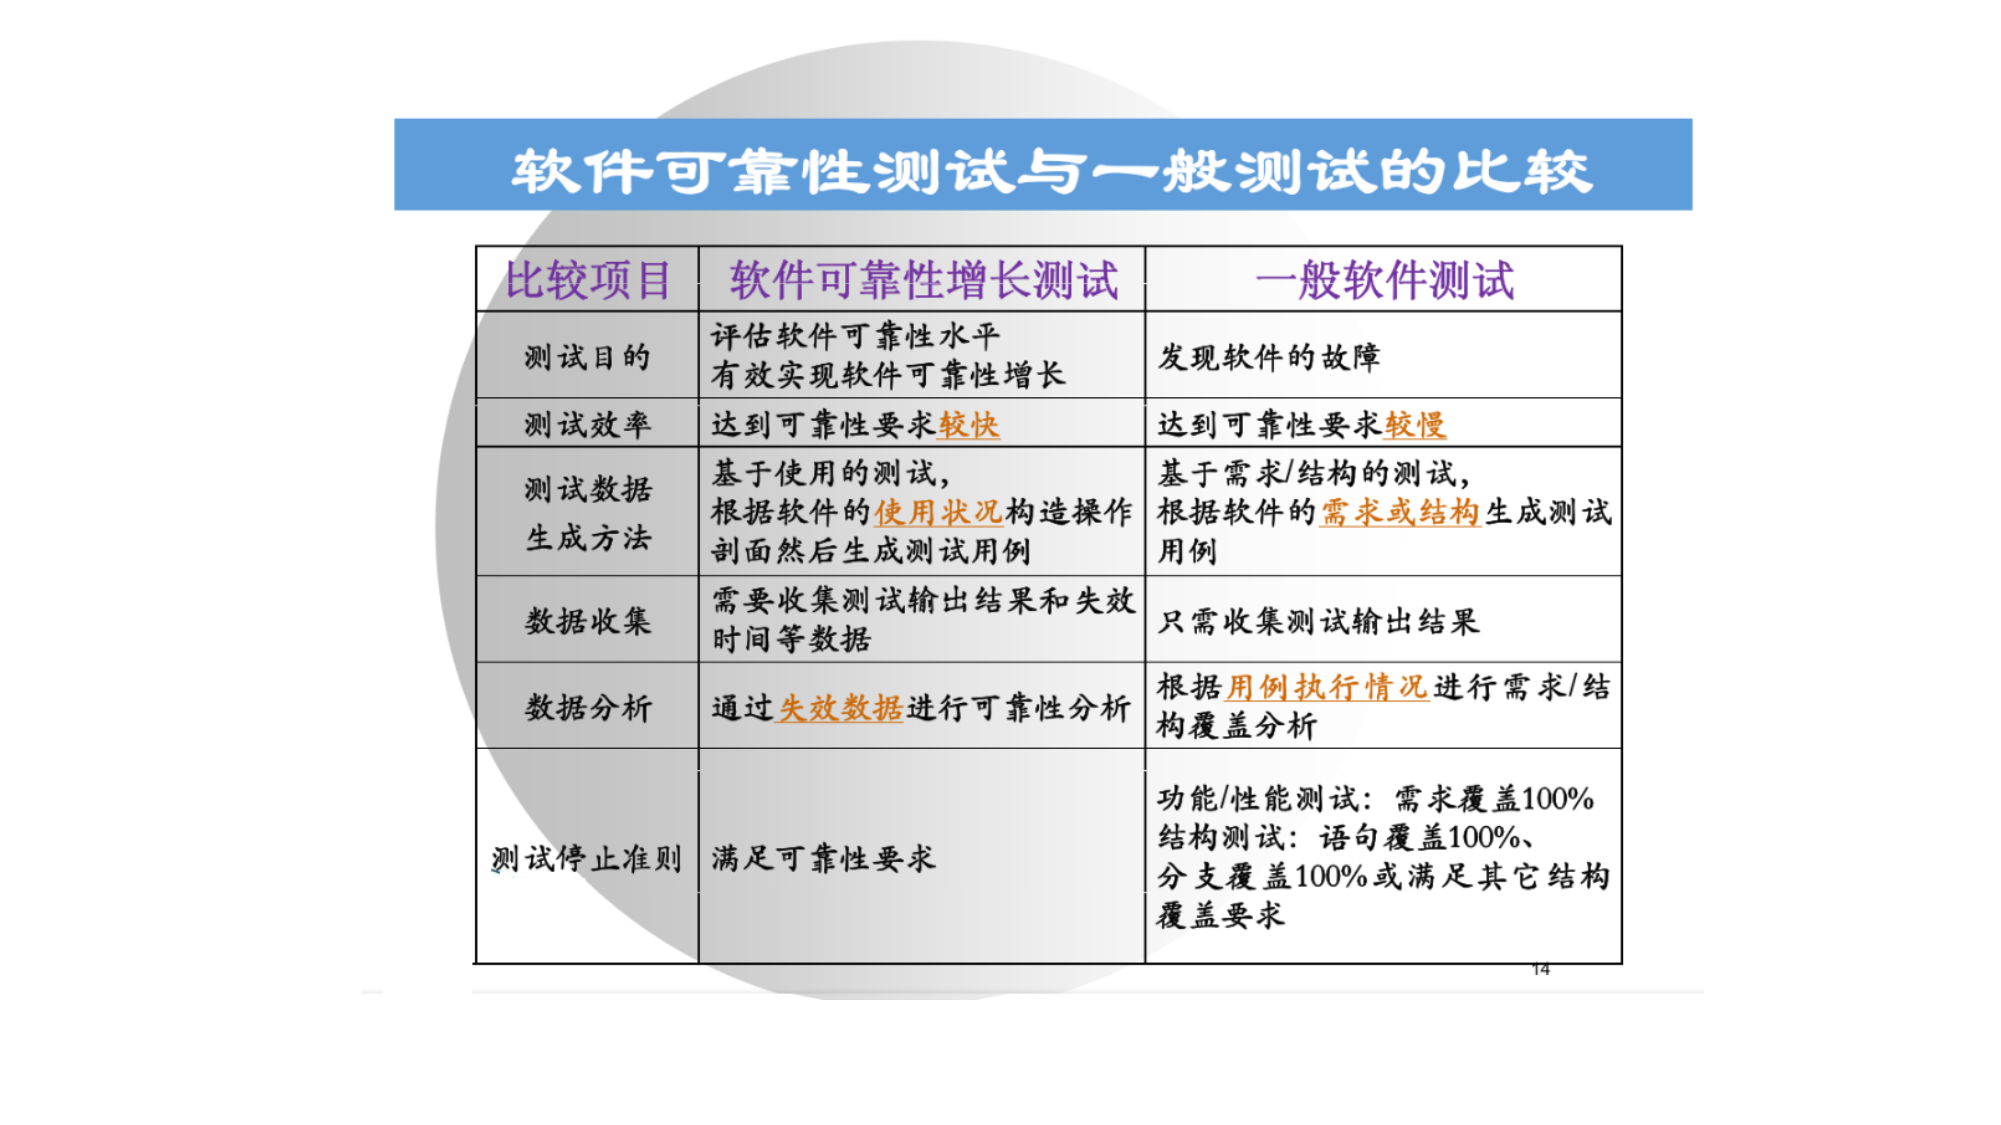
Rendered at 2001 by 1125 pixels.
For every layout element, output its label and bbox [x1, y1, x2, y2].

picture [362, 37, 1704, 1000]
